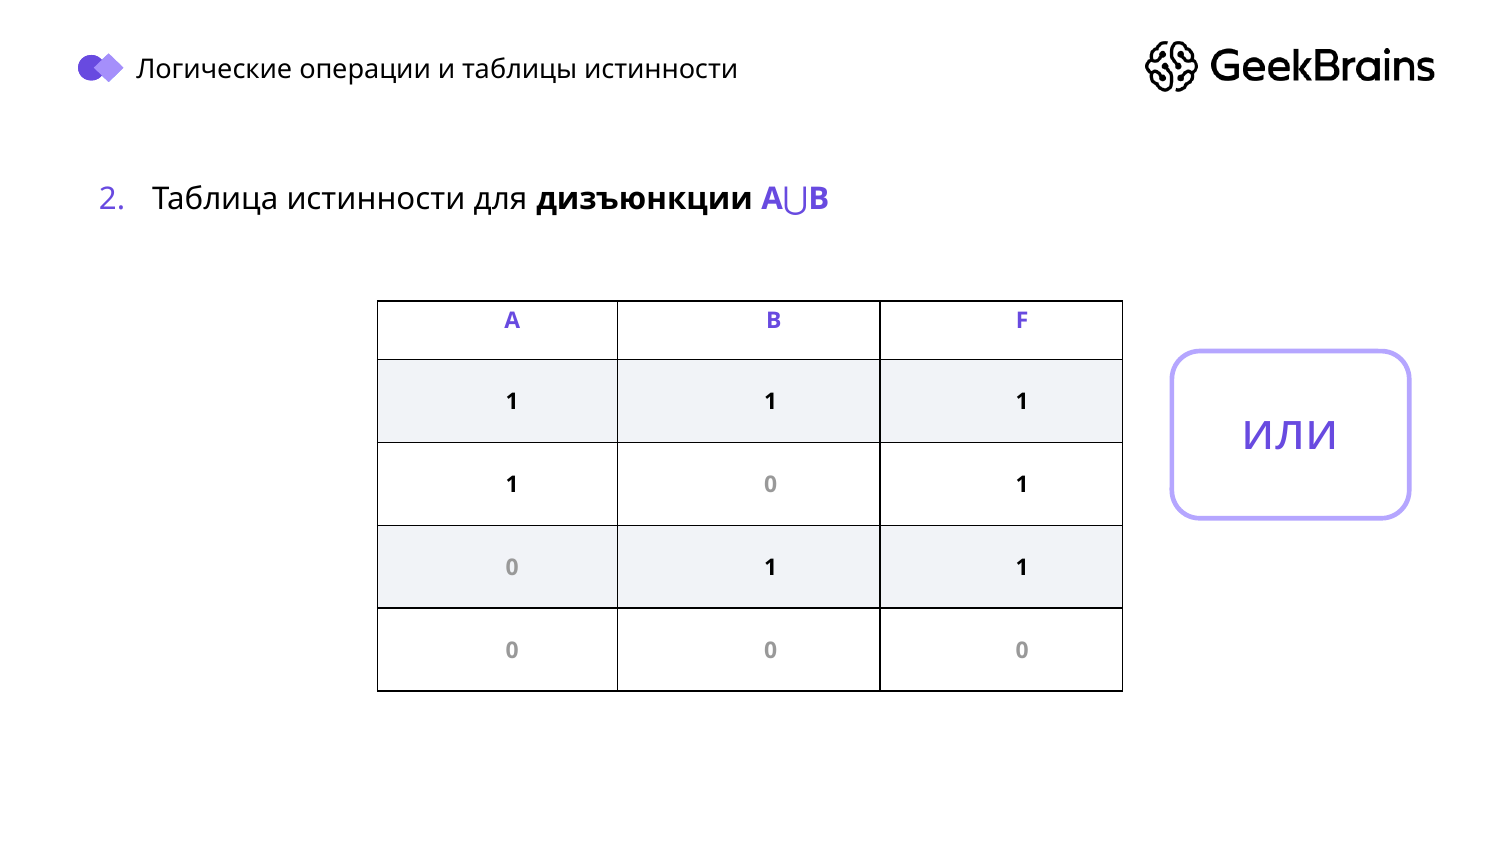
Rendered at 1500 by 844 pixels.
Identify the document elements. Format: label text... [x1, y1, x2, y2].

text_box [78, 54, 102, 81]
text_box [1171, 454, 1410, 519]
table_cell 0 [881, 609, 1122, 690]
table_cell 0 [378, 609, 617, 690]
table_cell 0 [618, 443, 879, 525]
text_box [1171, 351, 1410, 406]
title Логические операции и таблицы истинности [134, 39, 945, 83]
table_cell 1 [378, 443, 617, 525]
table_cell 1 [378, 360, 617, 442]
table_cell 1 [881, 526, 1122, 607]
table_header A [378, 302, 617, 359]
title или [1171, 406, 1410, 454]
table_header B [618, 302, 879, 359]
table_cell 1 [881, 443, 1122, 525]
title Таблица истинности для дизъюнкции A⋃B [77, 166, 1365, 219]
table_cell 0 [378, 526, 617, 607]
table_cell 1 [881, 360, 1122, 442]
table_cell 1 [618, 360, 879, 442]
table_cell 1 [618, 526, 879, 607]
table_header F [881, 302, 1122, 359]
picture [1145, 39, 1435, 93]
table_cell 0 [618, 609, 879, 690]
text_box [93, 53, 124, 82]
